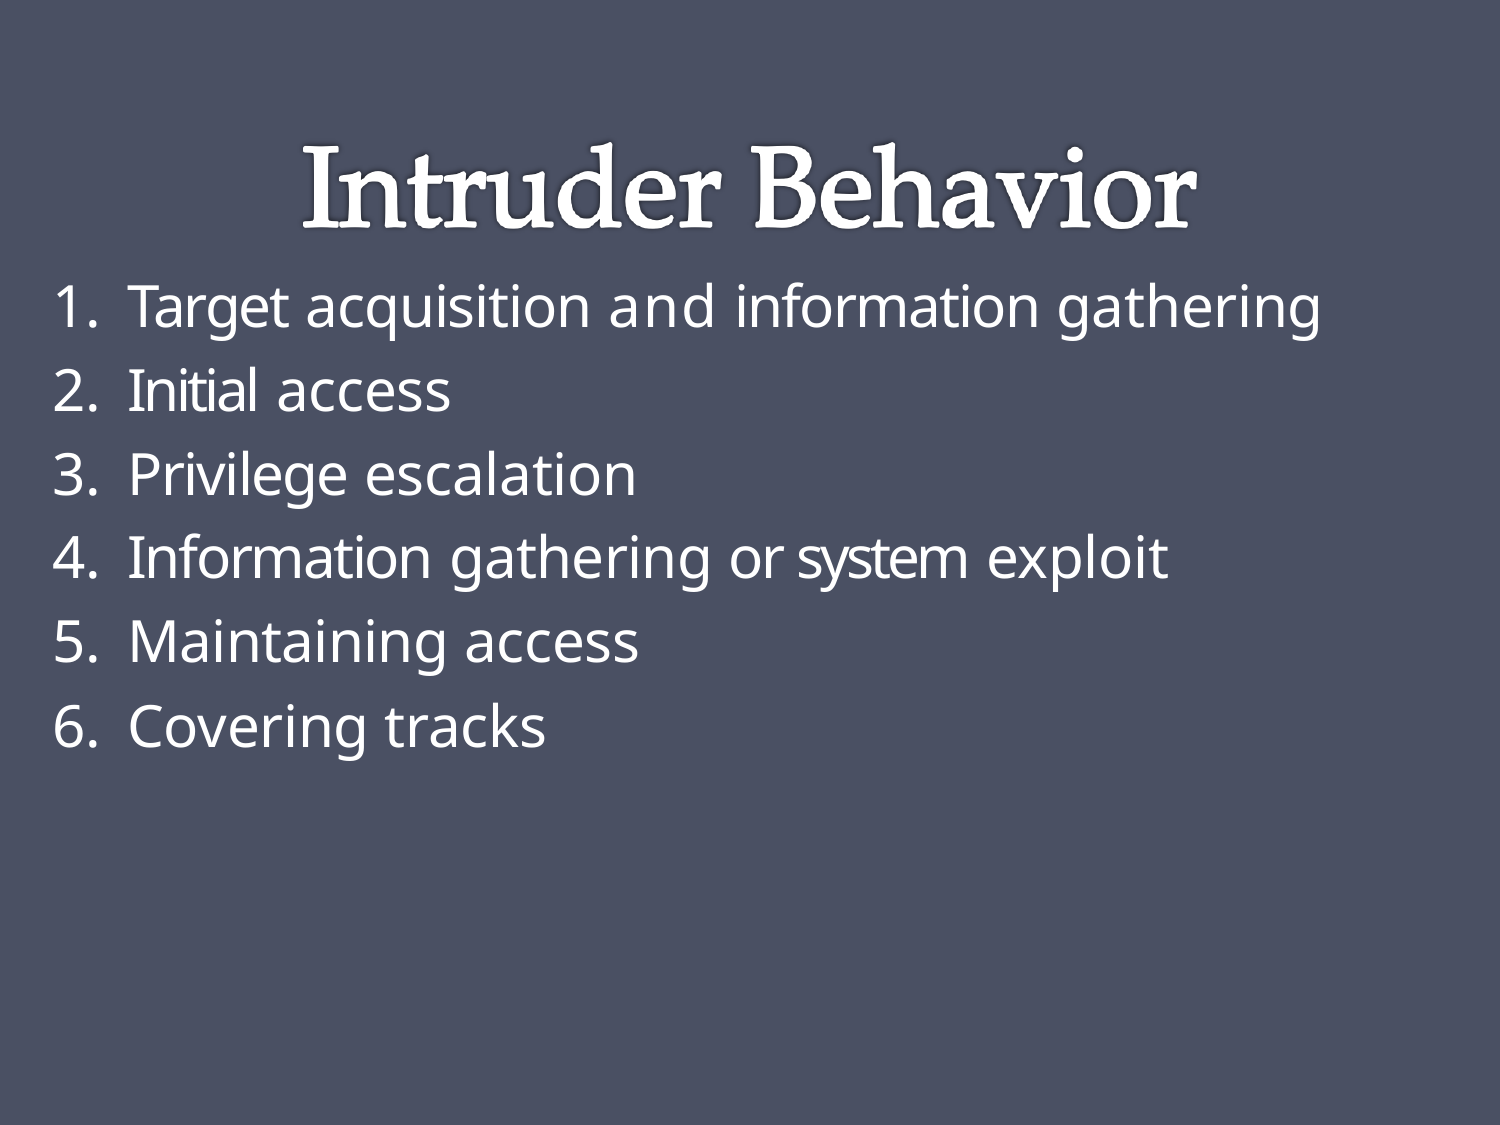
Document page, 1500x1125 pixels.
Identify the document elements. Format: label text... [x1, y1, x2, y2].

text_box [295, 133, 1205, 237]
text_box Target acquisition and information gathering Initial access Privilege escalation Information gathering or system exploit Maintaining access Covering tracks [50, 252, 1392, 759]
